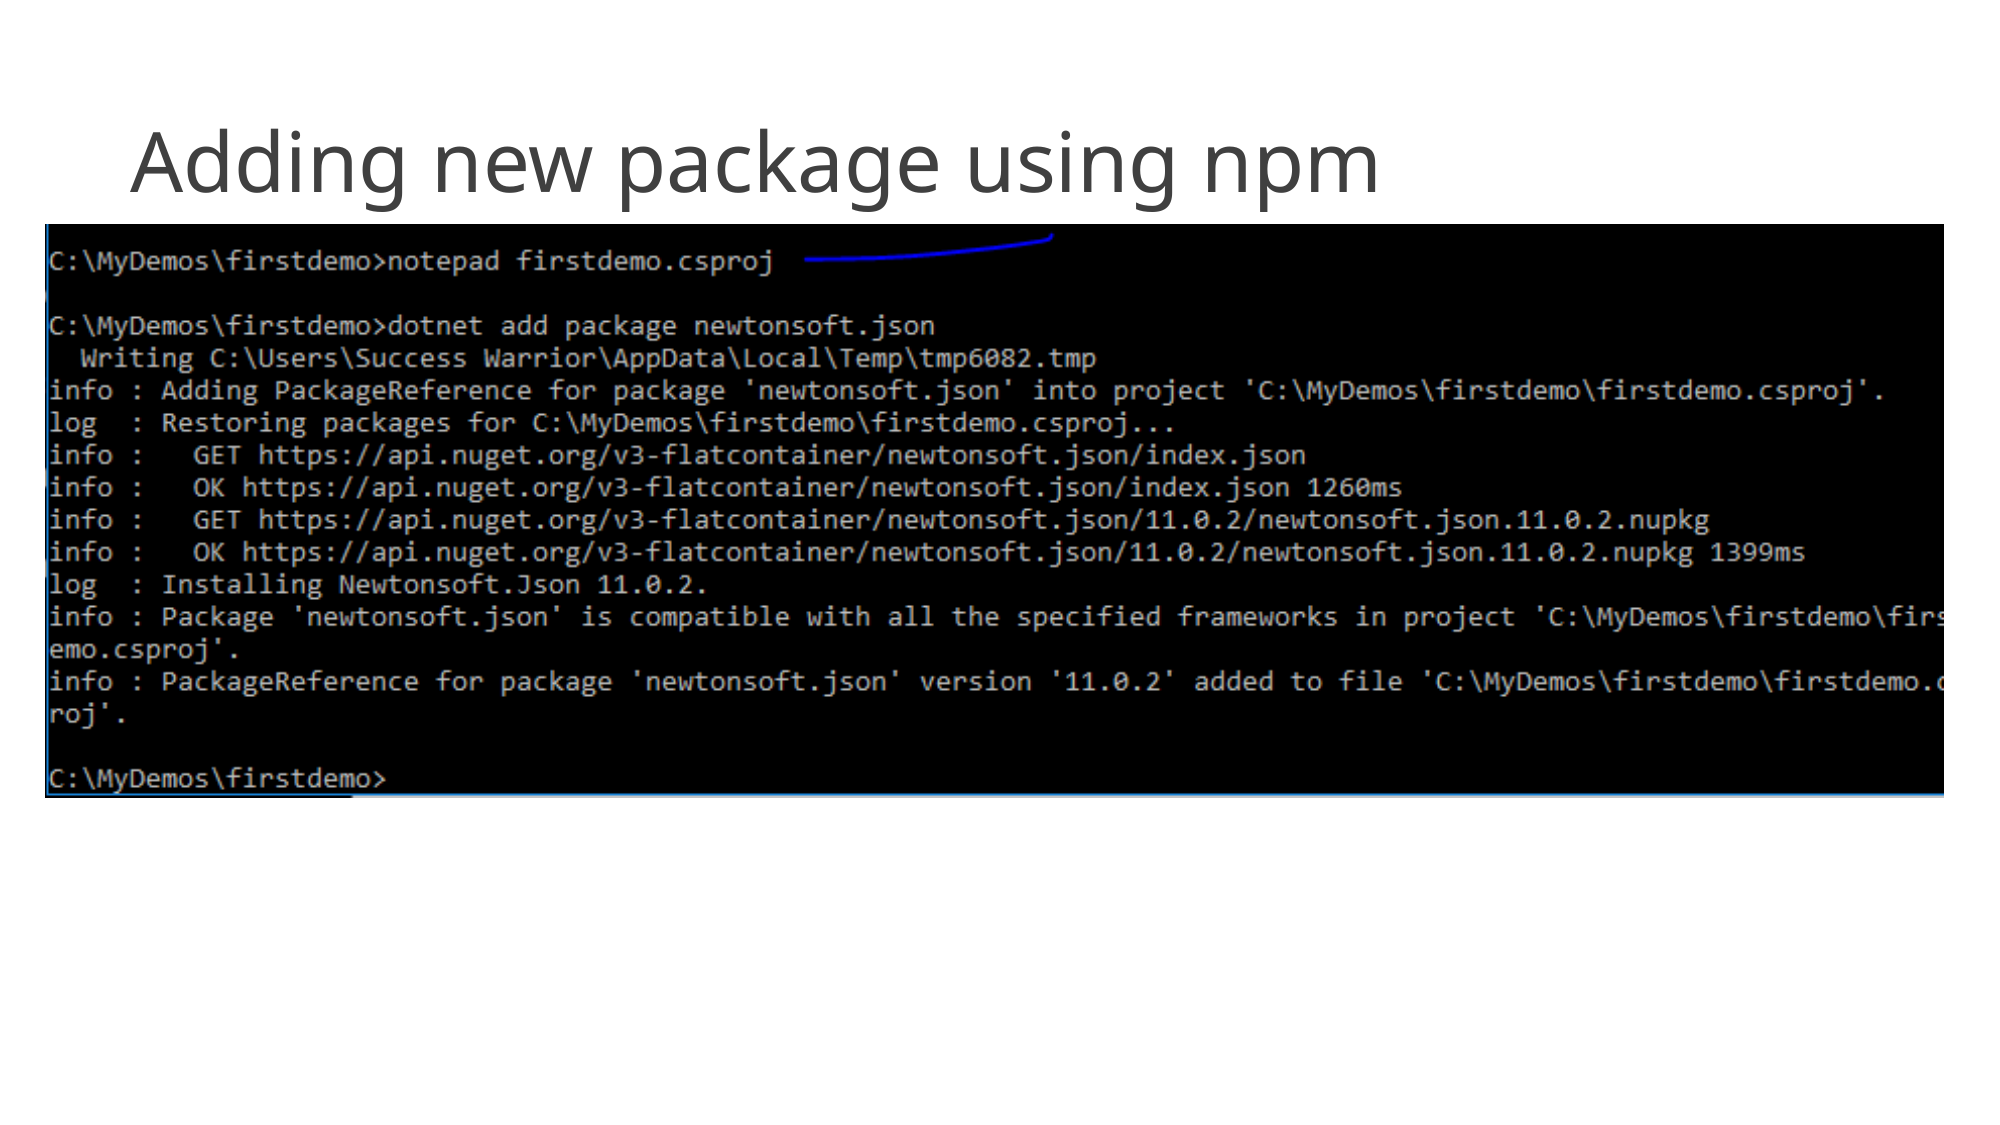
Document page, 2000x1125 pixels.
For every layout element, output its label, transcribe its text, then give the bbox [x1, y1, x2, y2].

text_box Adding new package using npm [130, 109, 1384, 210]
picture [44, 224, 1944, 798]
